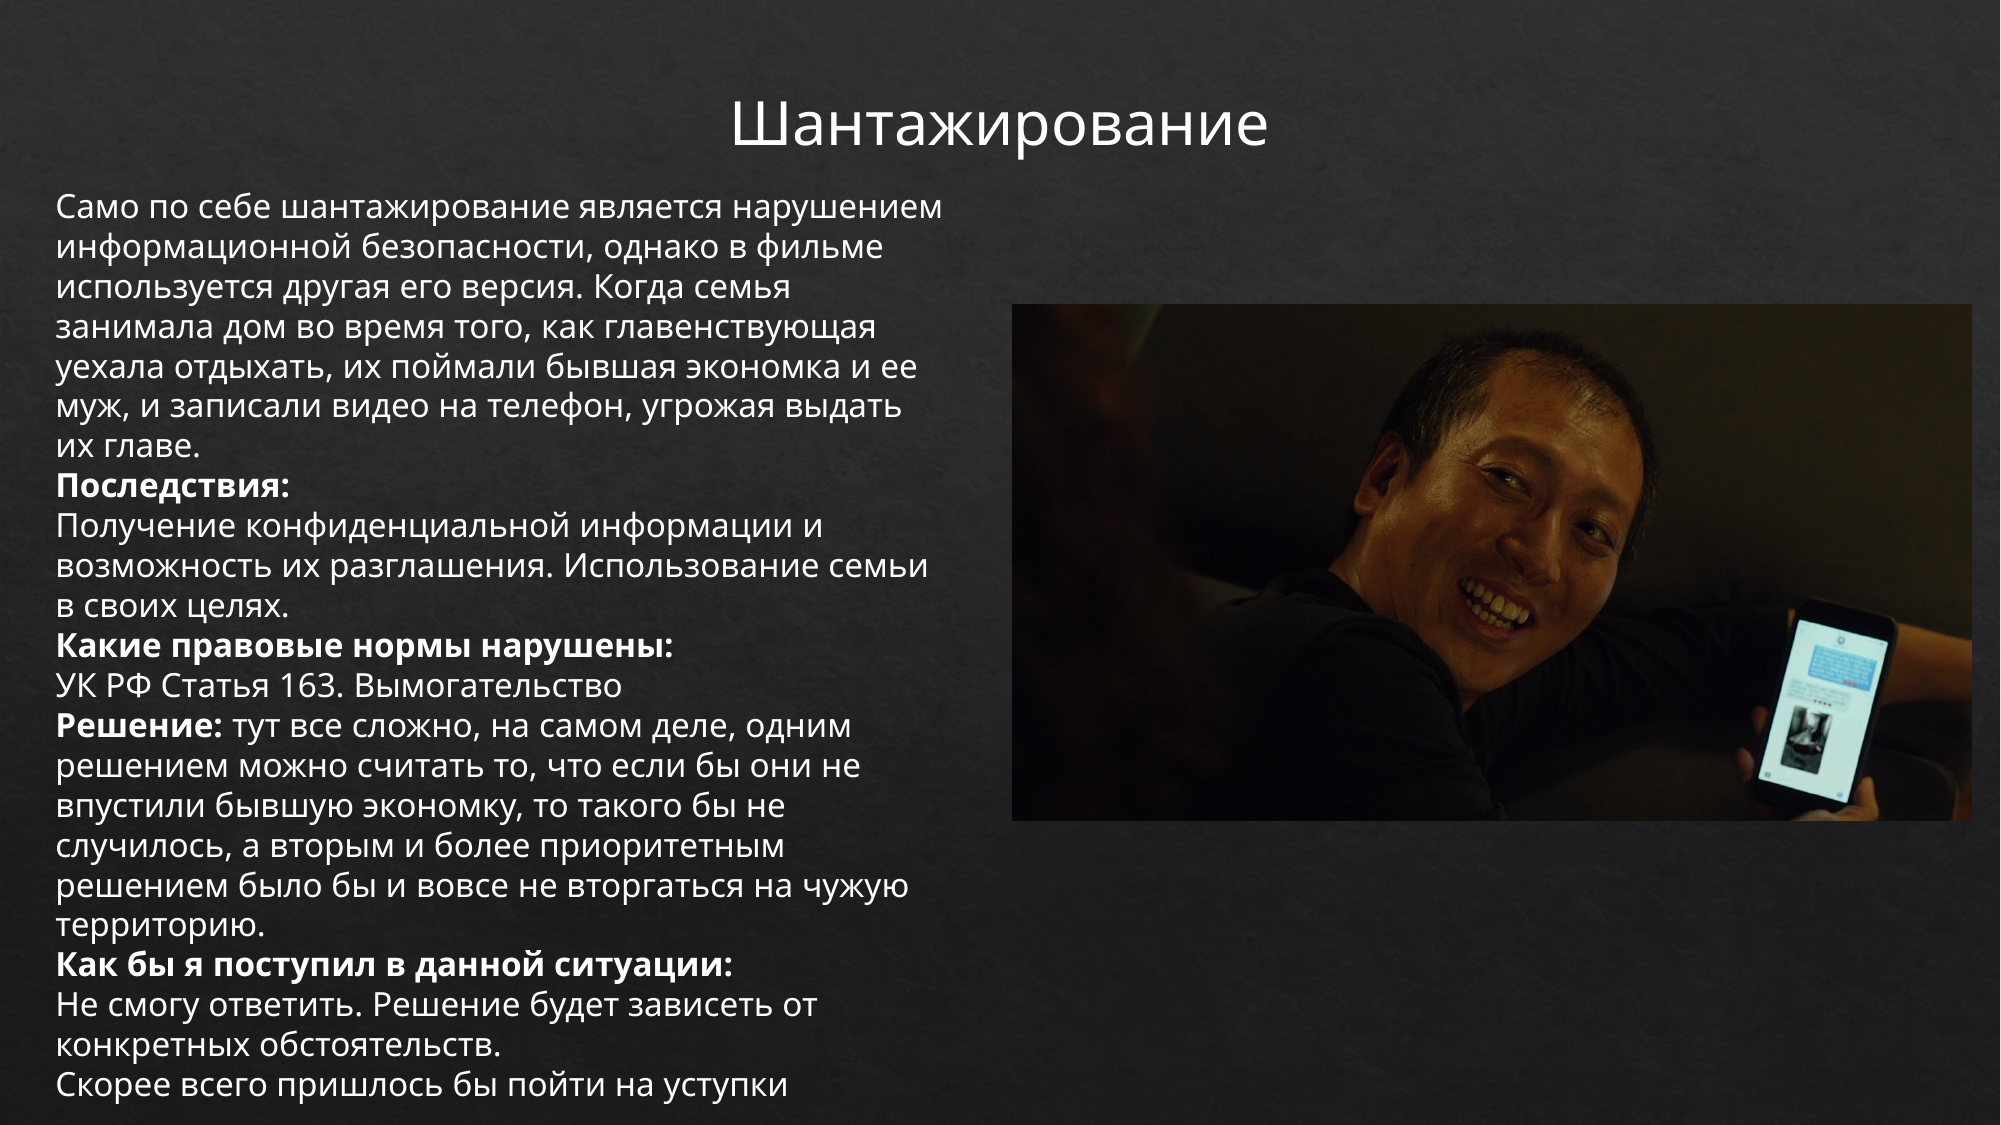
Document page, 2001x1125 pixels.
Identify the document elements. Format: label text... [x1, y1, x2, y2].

picture [1011, 304, 1972, 821]
text_box Шантажирование [533, 64, 1467, 178]
text_box Само по себе шантажирование является нарушением информационной безопасности, однако в фильме используется другая его версия. Когда семья занимала дом во время того, как главенствующая уехала отдыхать, их поймали бывшая экономка и ее муж, и записали видео на телефон, угрожая выдать их главе. Последствия: Получение конфиденциальной информации и возможность их разглашения. Использование семьи в своих целях. Какие правовые нормы нарушены: УК РФ Статья 163. Вымогательство Решение: тут все сложно, на самом деле, одним решением можно считать то, что если бы они не впустили бывшую экономку, то такого бы не случилось, а вторым и более приоритетным решением было бы и вовсе не вторгаться на чужую территорию. Как бы я поступил в данной ситуации: Не смогу ответить. Решение будет зависеть от конкретных обстоятельств. Скорее всего пришлось бы пойти на уступки [35, 165, 968, 1124]
